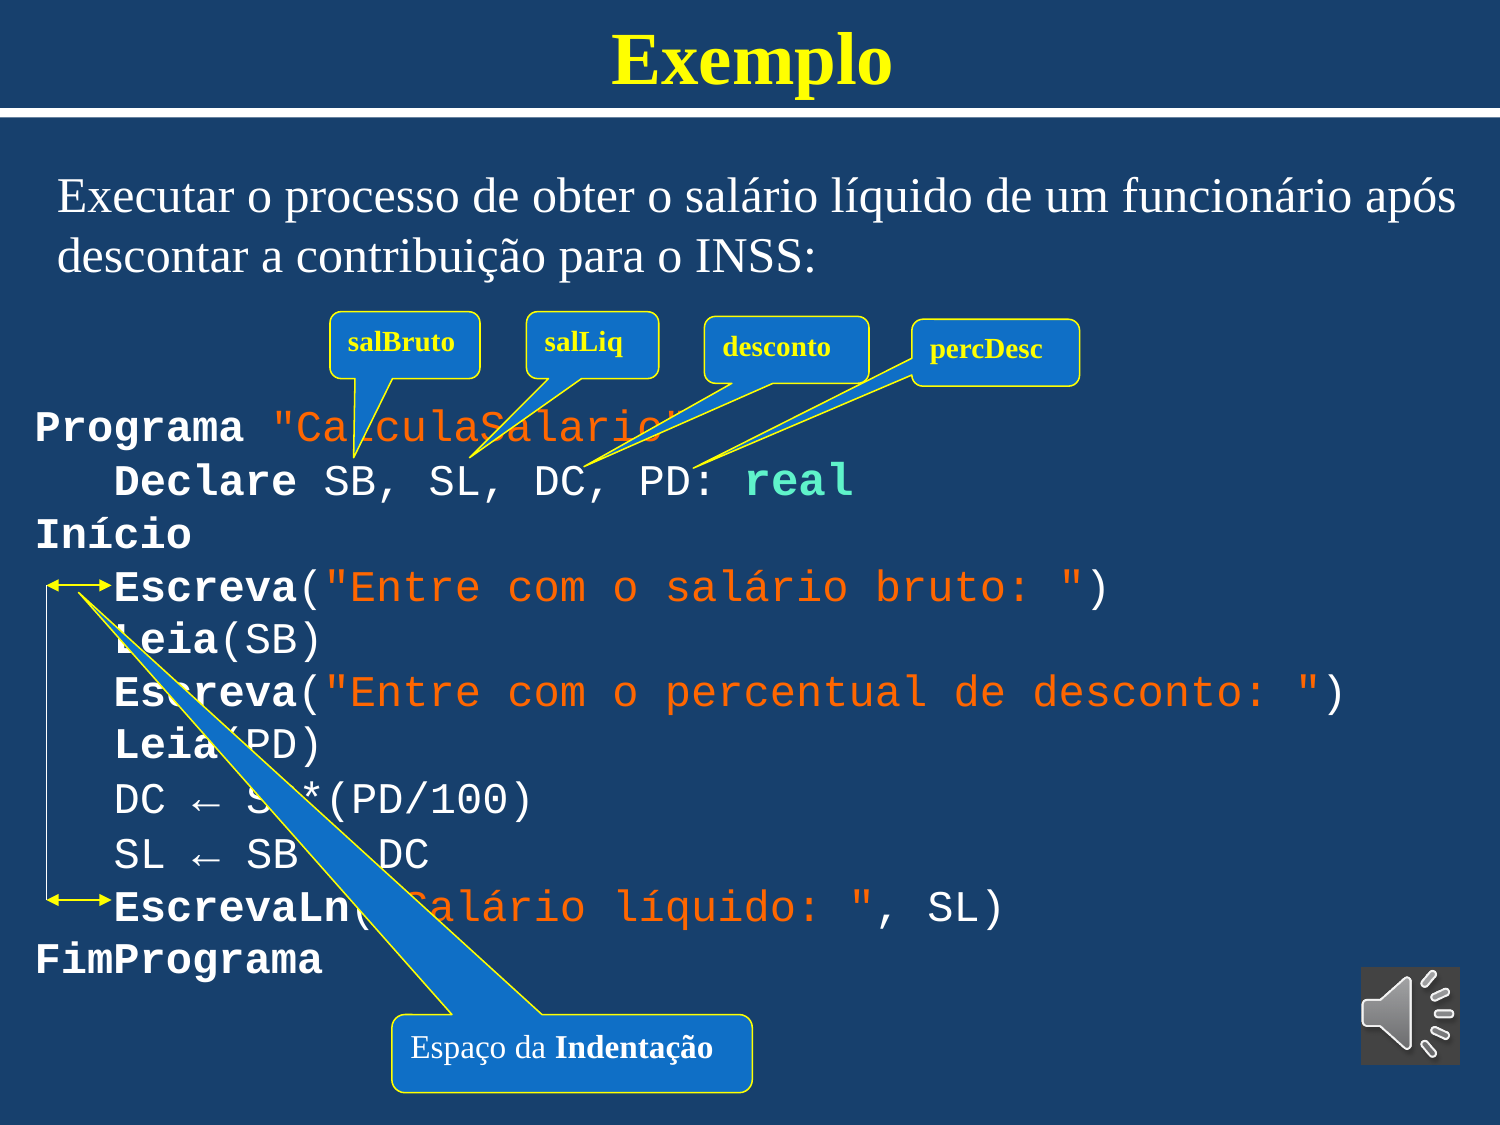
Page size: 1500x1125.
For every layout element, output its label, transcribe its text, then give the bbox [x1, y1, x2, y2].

text_box salLiq [469, 311, 659, 458]
text_box Espaço da Indentação [78, 592, 753, 1093]
text_box salBruto [329, 311, 481, 458]
picture [1360, 966, 1461, 1067]
text_box percDesc [693, 319, 1080, 469]
text_box Programa "CalculaSalario" Declare SB, SL, DC, PD: real Início Escreva("Entre com o salário bruto: ") Leia(SB) Escreva("Entre com o percentual de desconto: ") Leia(PD) DC ← SB*(PD/100) SL ← SB – DC EscrevaLn("Salário líquido: ", SL) FimPrograma [19, 390, 1413, 990]
title Exemplo [47, 0, 1459, 112]
text_box desconto [583, 316, 869, 467]
text_box Executar o processo de obter o salário líquido de um funcionário após descontar a contribuição para o INSS: [42, 155, 1473, 291]
